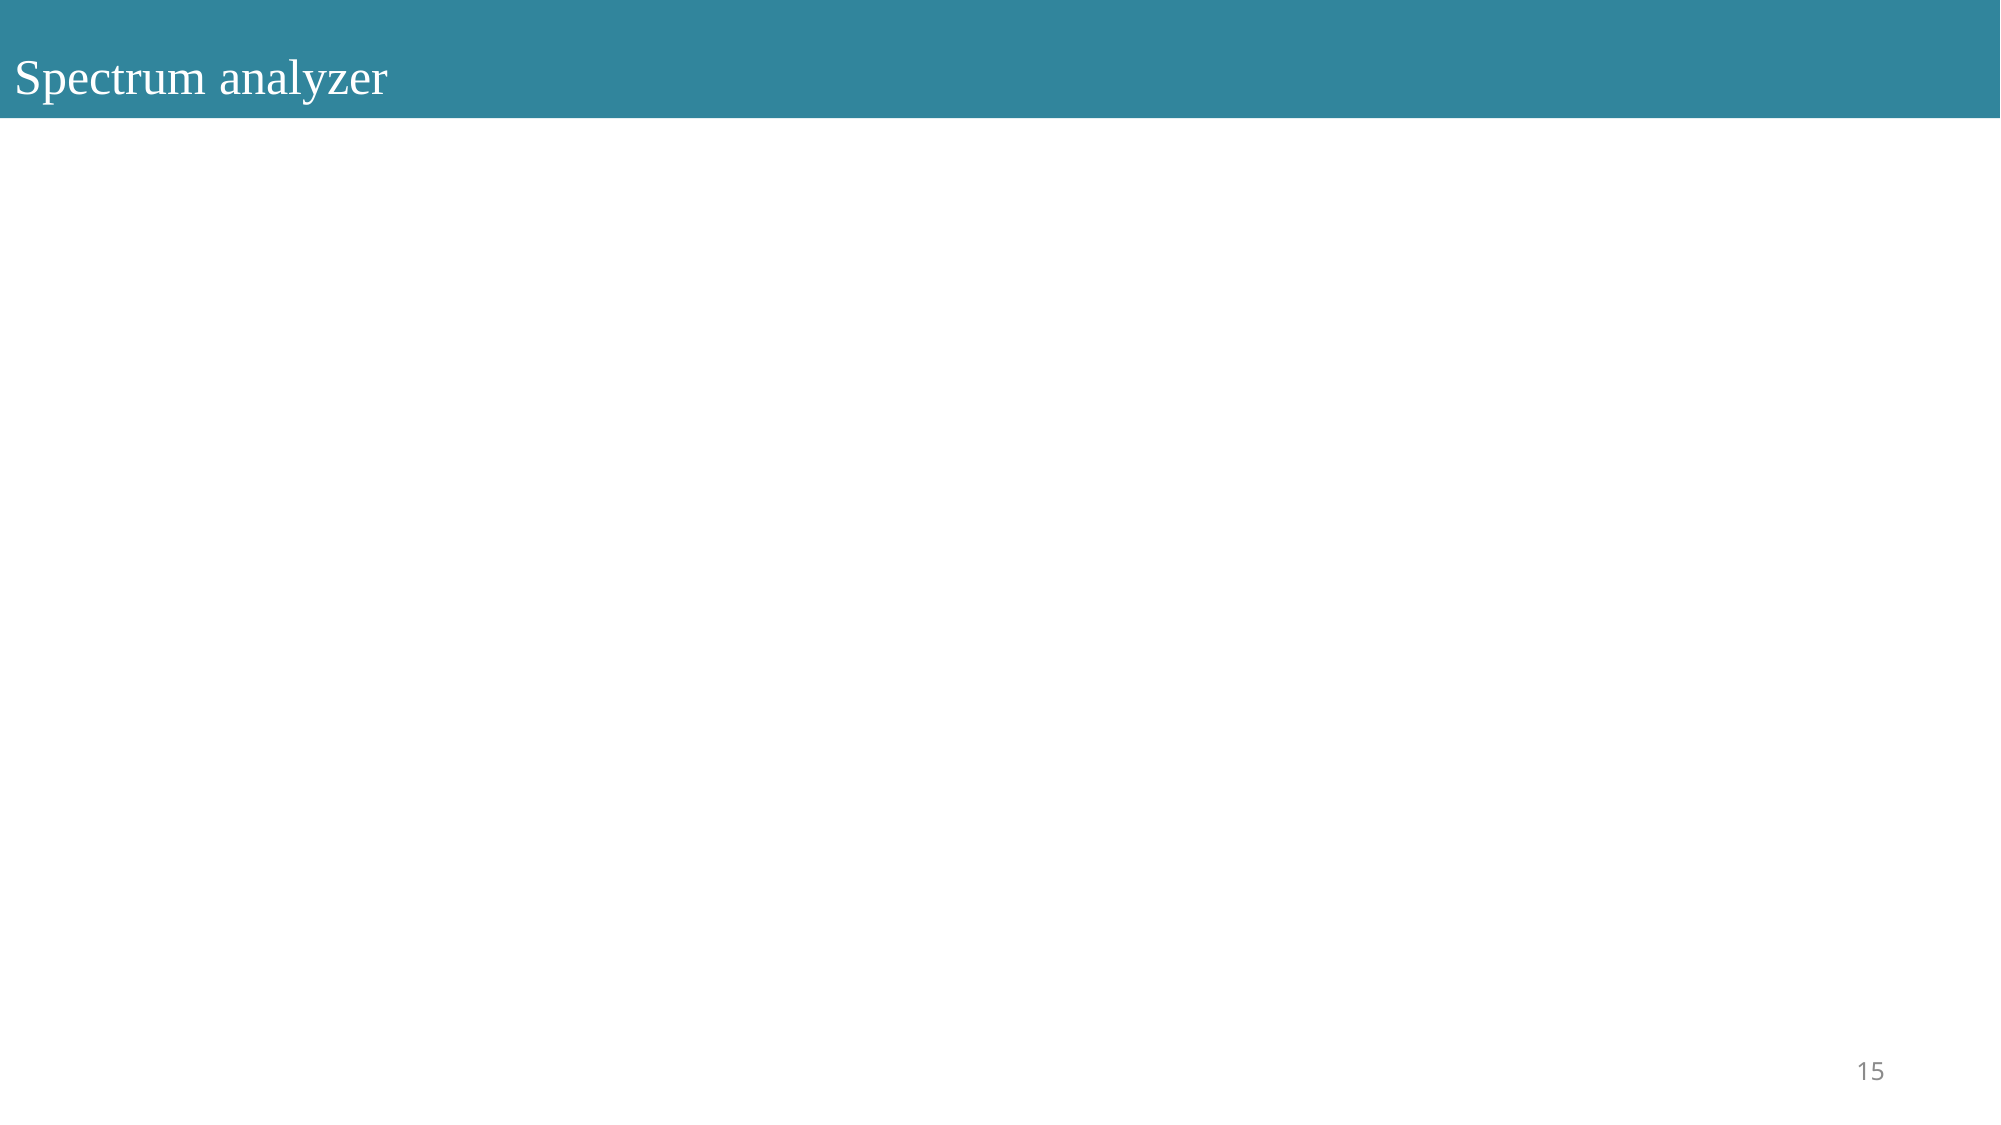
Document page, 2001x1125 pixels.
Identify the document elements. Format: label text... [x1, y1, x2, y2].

slide_number 15 [1433, 1042, 1900, 1103]
text_box Spectrum analyzer [0, 0, 2000, 119]
